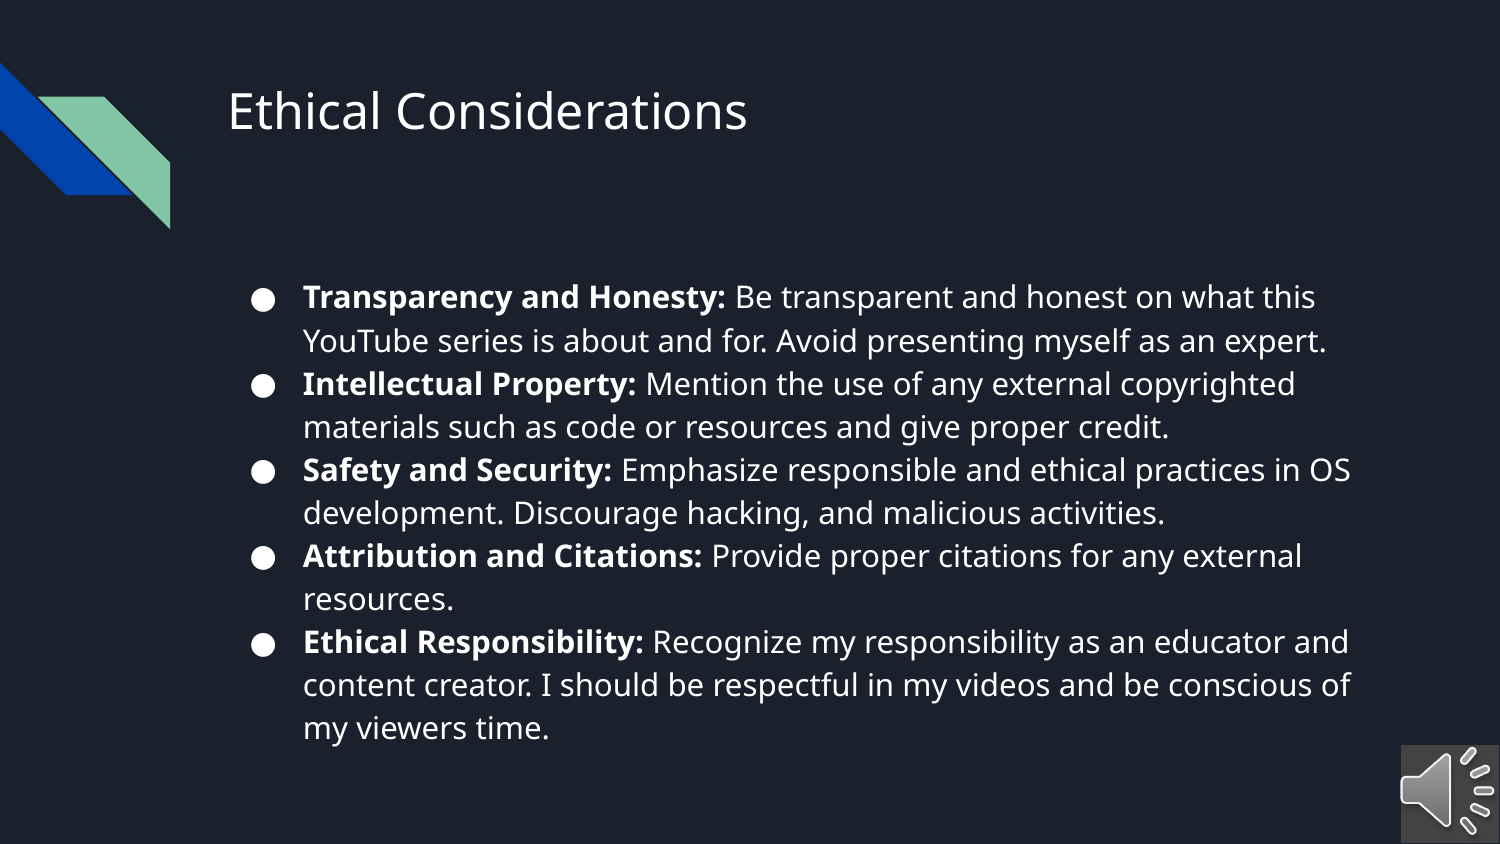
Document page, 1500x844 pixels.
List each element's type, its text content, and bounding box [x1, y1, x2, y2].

picture [1399, 743, 1500, 844]
list Transparency and Honesty: Be transparent and honest on what this YouTube series is about and for. Avoid presenting myself as an expert. Intellectual Property: Mention the use of any external copyrighted materials such as code or resources and give proper credit. Safety and Security: Emphasize responsible and ethical practices in OS development. Discourage hacking, and malicious activities. Attribution and Citations: Provide proper citations for any external resources. Ethical Responsibility: Recognize my responsibility as an educator and content creator. I should be respectful in my videos and be conscious of my viewers time. [212, 257, 1368, 735]
title Ethical Considerations [212, 64, 1368, 215]
